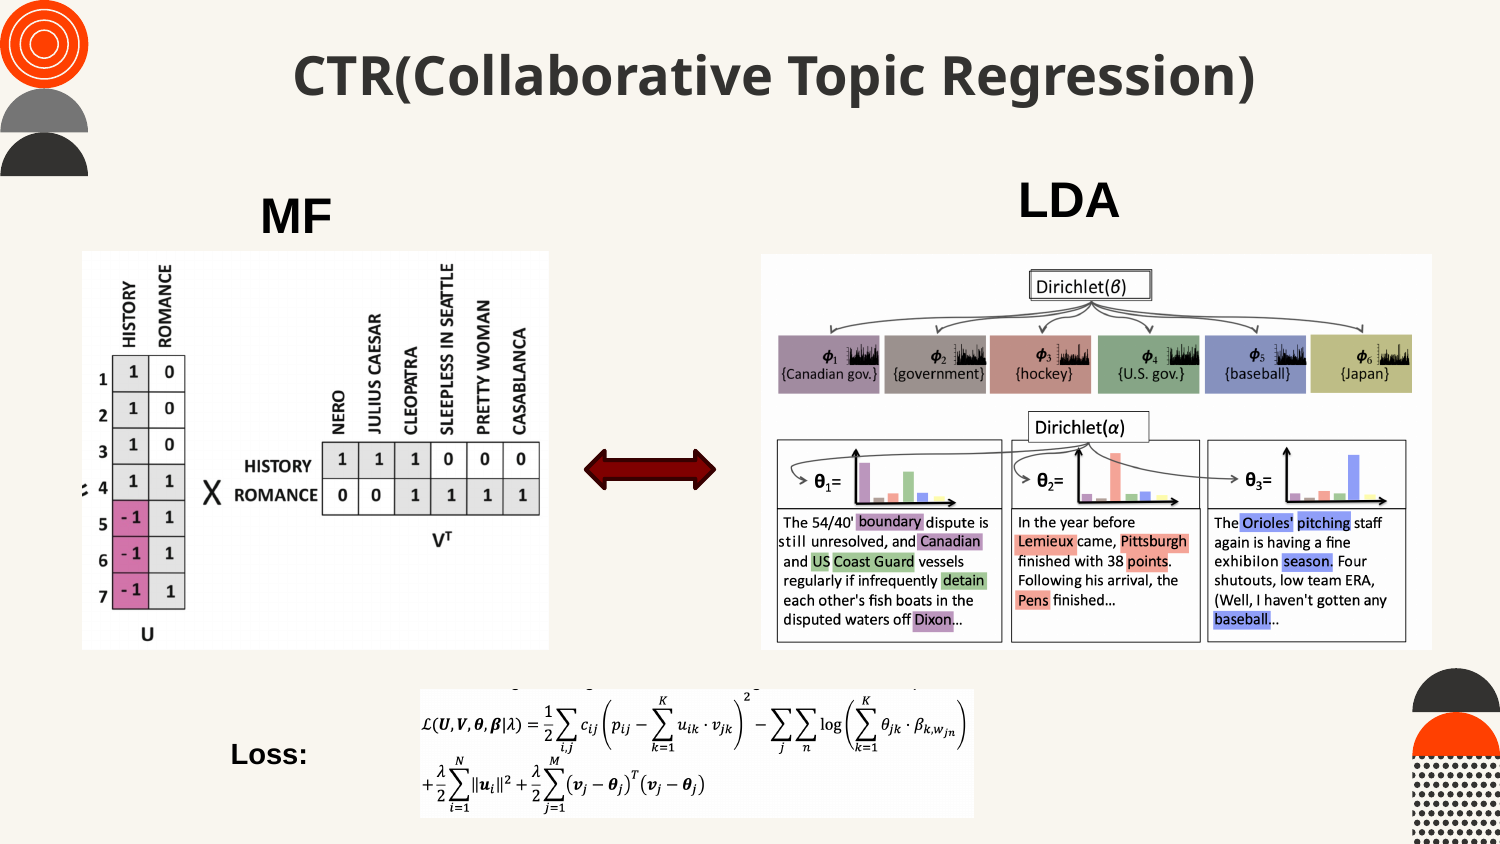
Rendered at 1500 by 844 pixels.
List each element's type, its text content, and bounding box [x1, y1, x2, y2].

picture [82, 251, 550, 650]
text_box [583, 448, 717, 491]
text_box LDA [1003, 160, 1291, 236]
title CTR(Collaborative Topic Regression) [277, 26, 1314, 211]
picture [761, 254, 1432, 651]
picture [419, 689, 974, 819]
text_box MF [245, 175, 533, 249]
text_box Loss: [215, 728, 414, 778]
